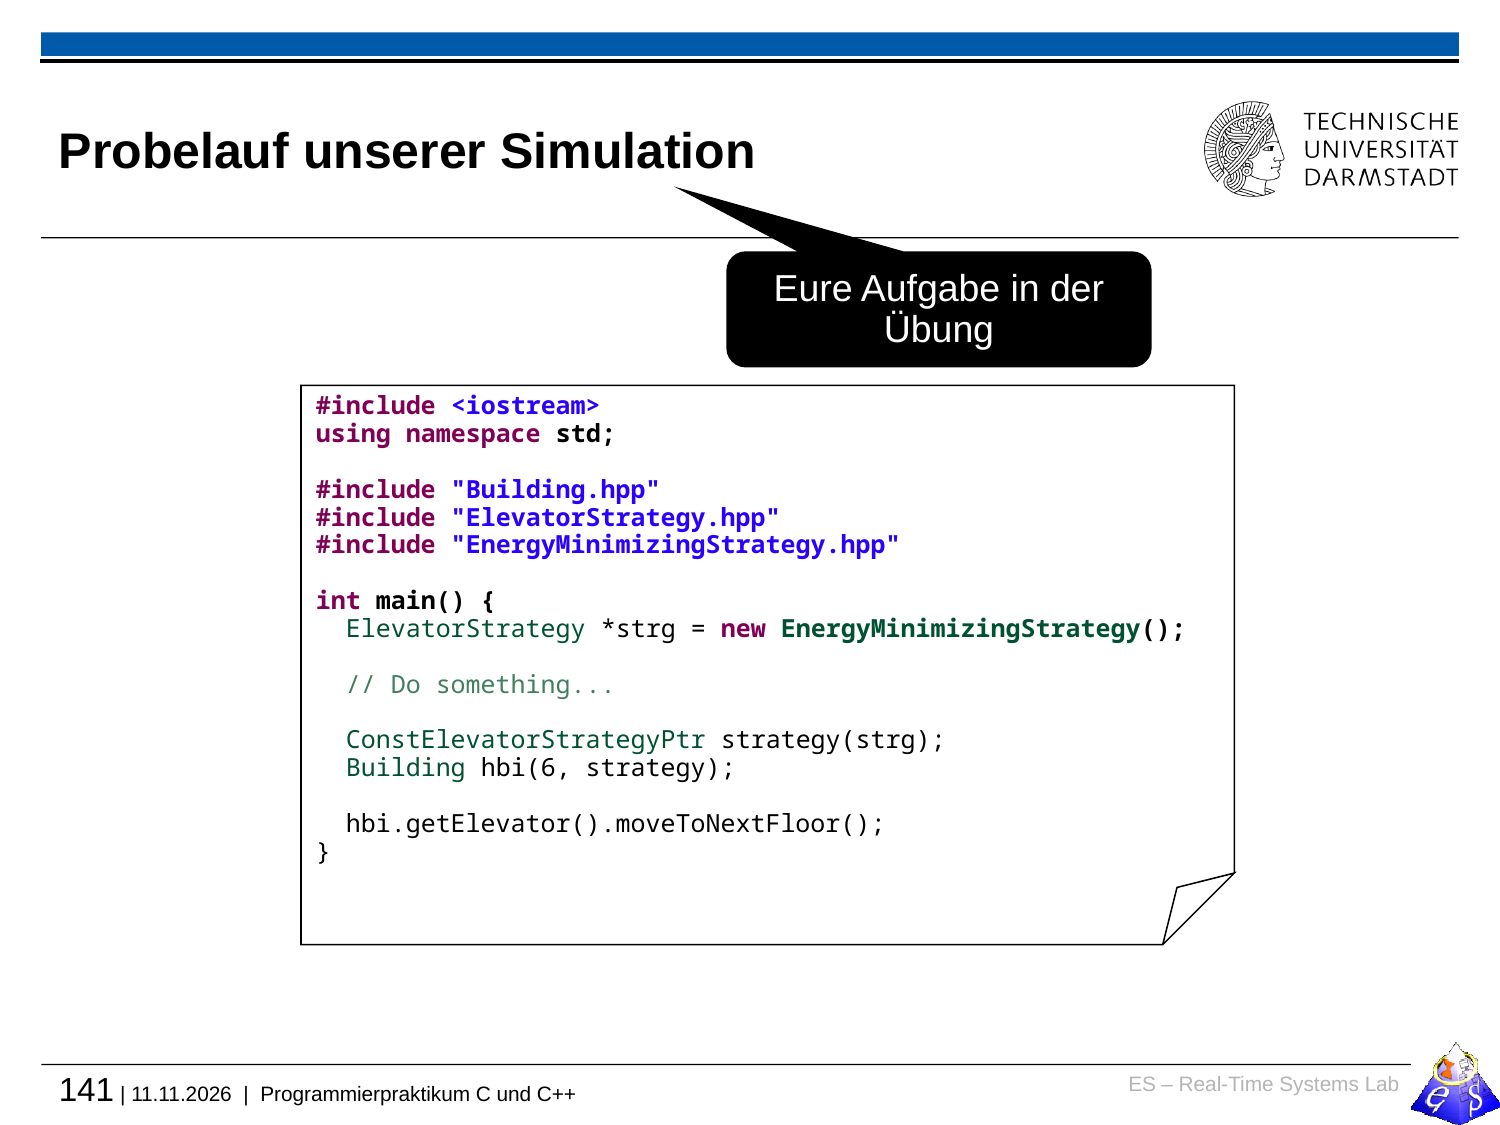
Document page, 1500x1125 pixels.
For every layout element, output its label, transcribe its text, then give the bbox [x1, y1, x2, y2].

title Probelauf unserer Simulation [58, 80, 1187, 218]
text_box #include <iostream> using namespace std; #include "Building.hpp" #include "ElevatorStrategy.hpp" #include "EnergyMinimizingStrategy.hpp" int main() { ElevatorStrategy *strg = new EnergyMinimizingStrategy(); // Do something... ConstElevatorStrategyPtr strategy(strg); Building hbi(6, strategy); hbi.getElevator().moveToNextFloor(); } [301, 385, 1235, 945]
text_box Eure Aufgabe in der Übung [673, 186, 1152, 368]
picture [1411, 1041, 1500, 1125]
picture [1187, 84, 1483, 214]
